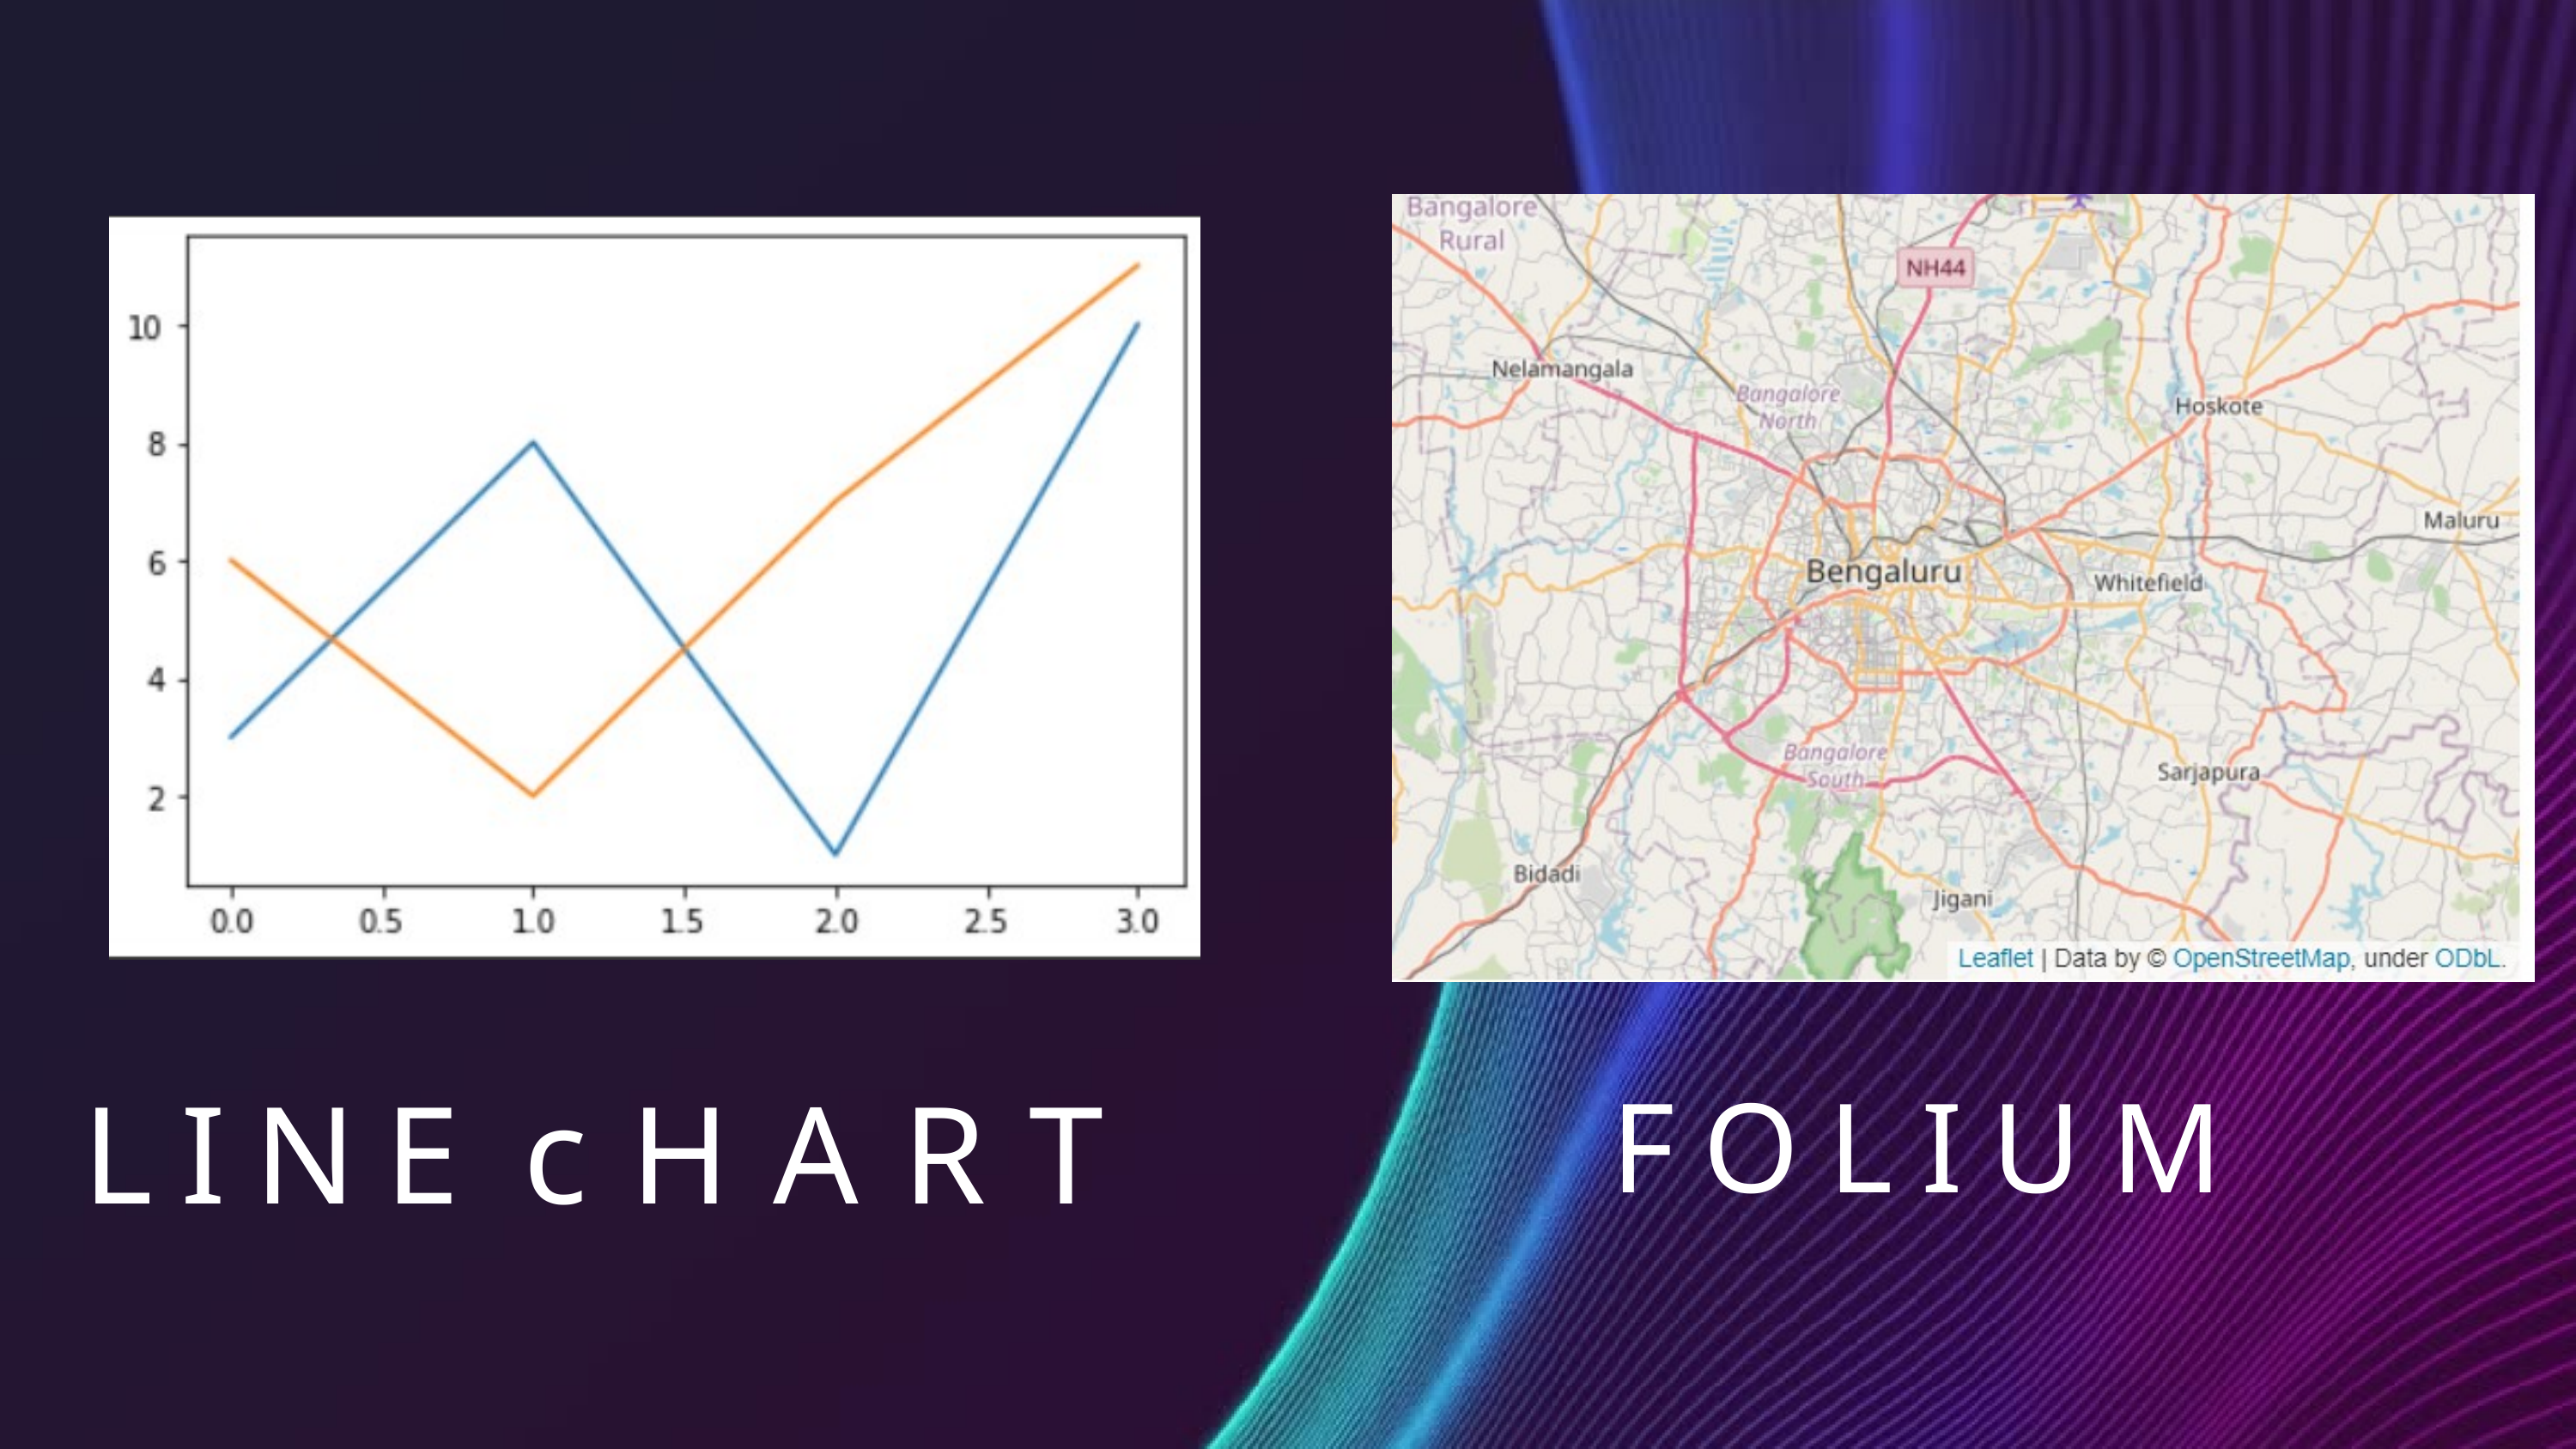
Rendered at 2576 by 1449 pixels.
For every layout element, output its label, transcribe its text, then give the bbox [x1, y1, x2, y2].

picture [0, 0, 2576, 1449]
title LINE cHART [81, 1068, 1179, 1313]
text_box FOLIUM [1609, 1067, 2252, 1218]
